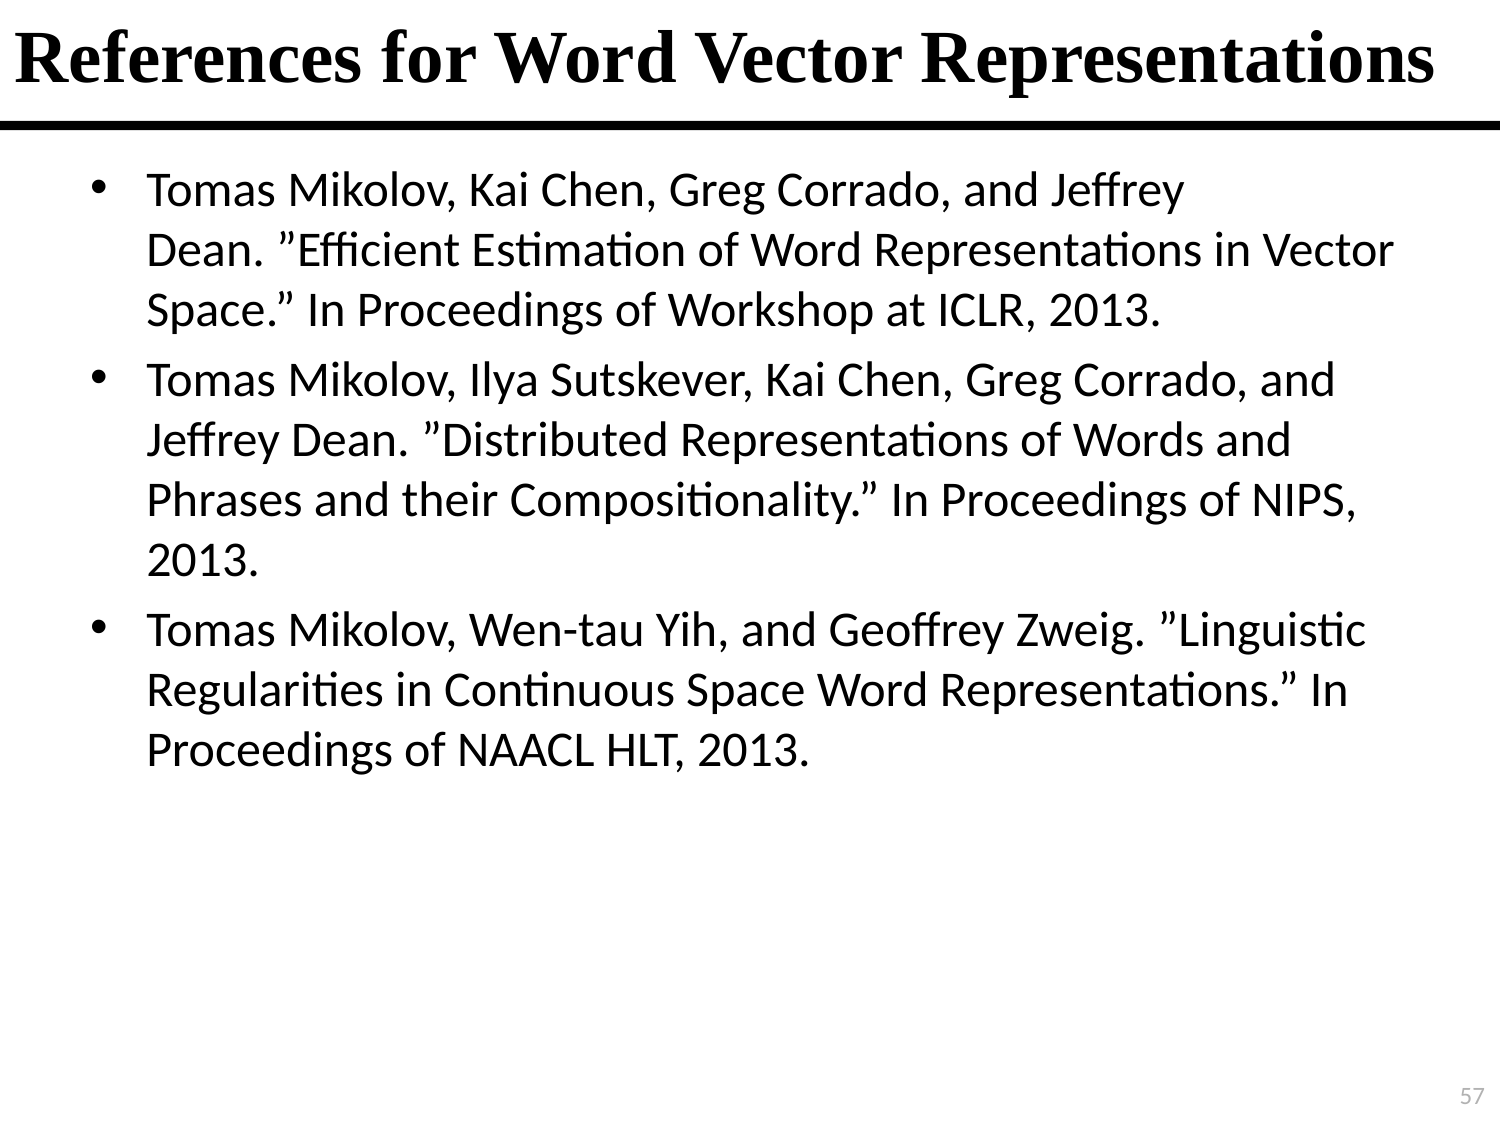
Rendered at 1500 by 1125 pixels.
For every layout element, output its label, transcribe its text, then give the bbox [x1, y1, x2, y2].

slide_number 57 [1162, 1065, 1500, 1125]
title References for Word Vector Representations [0, 0, 1500, 119]
list Tomas Mikolov, Kai Chen, Greg Corrado, and Jeffrey Dean. ”Efficient Estimation of Word Representations in Vector Space.” In Proceedings of Workshop at ICLR, 2013. Tomas Mikolov, Ilya Sutskever, Kai Chen, Greg Corrado, and Jeffrey Dean. ”Distributed Representations of Words and Phrases and their Compositionality.” In Proceedings of NIPS, 2013. Tomas Mikolov, Wen-tau Yih, and Geoffrey Zweig. ”Linguistic Regularities in Continuous Space Word Representations.” In Proceedings of NAACL HLT, 2013. [75, 149, 1425, 892]
